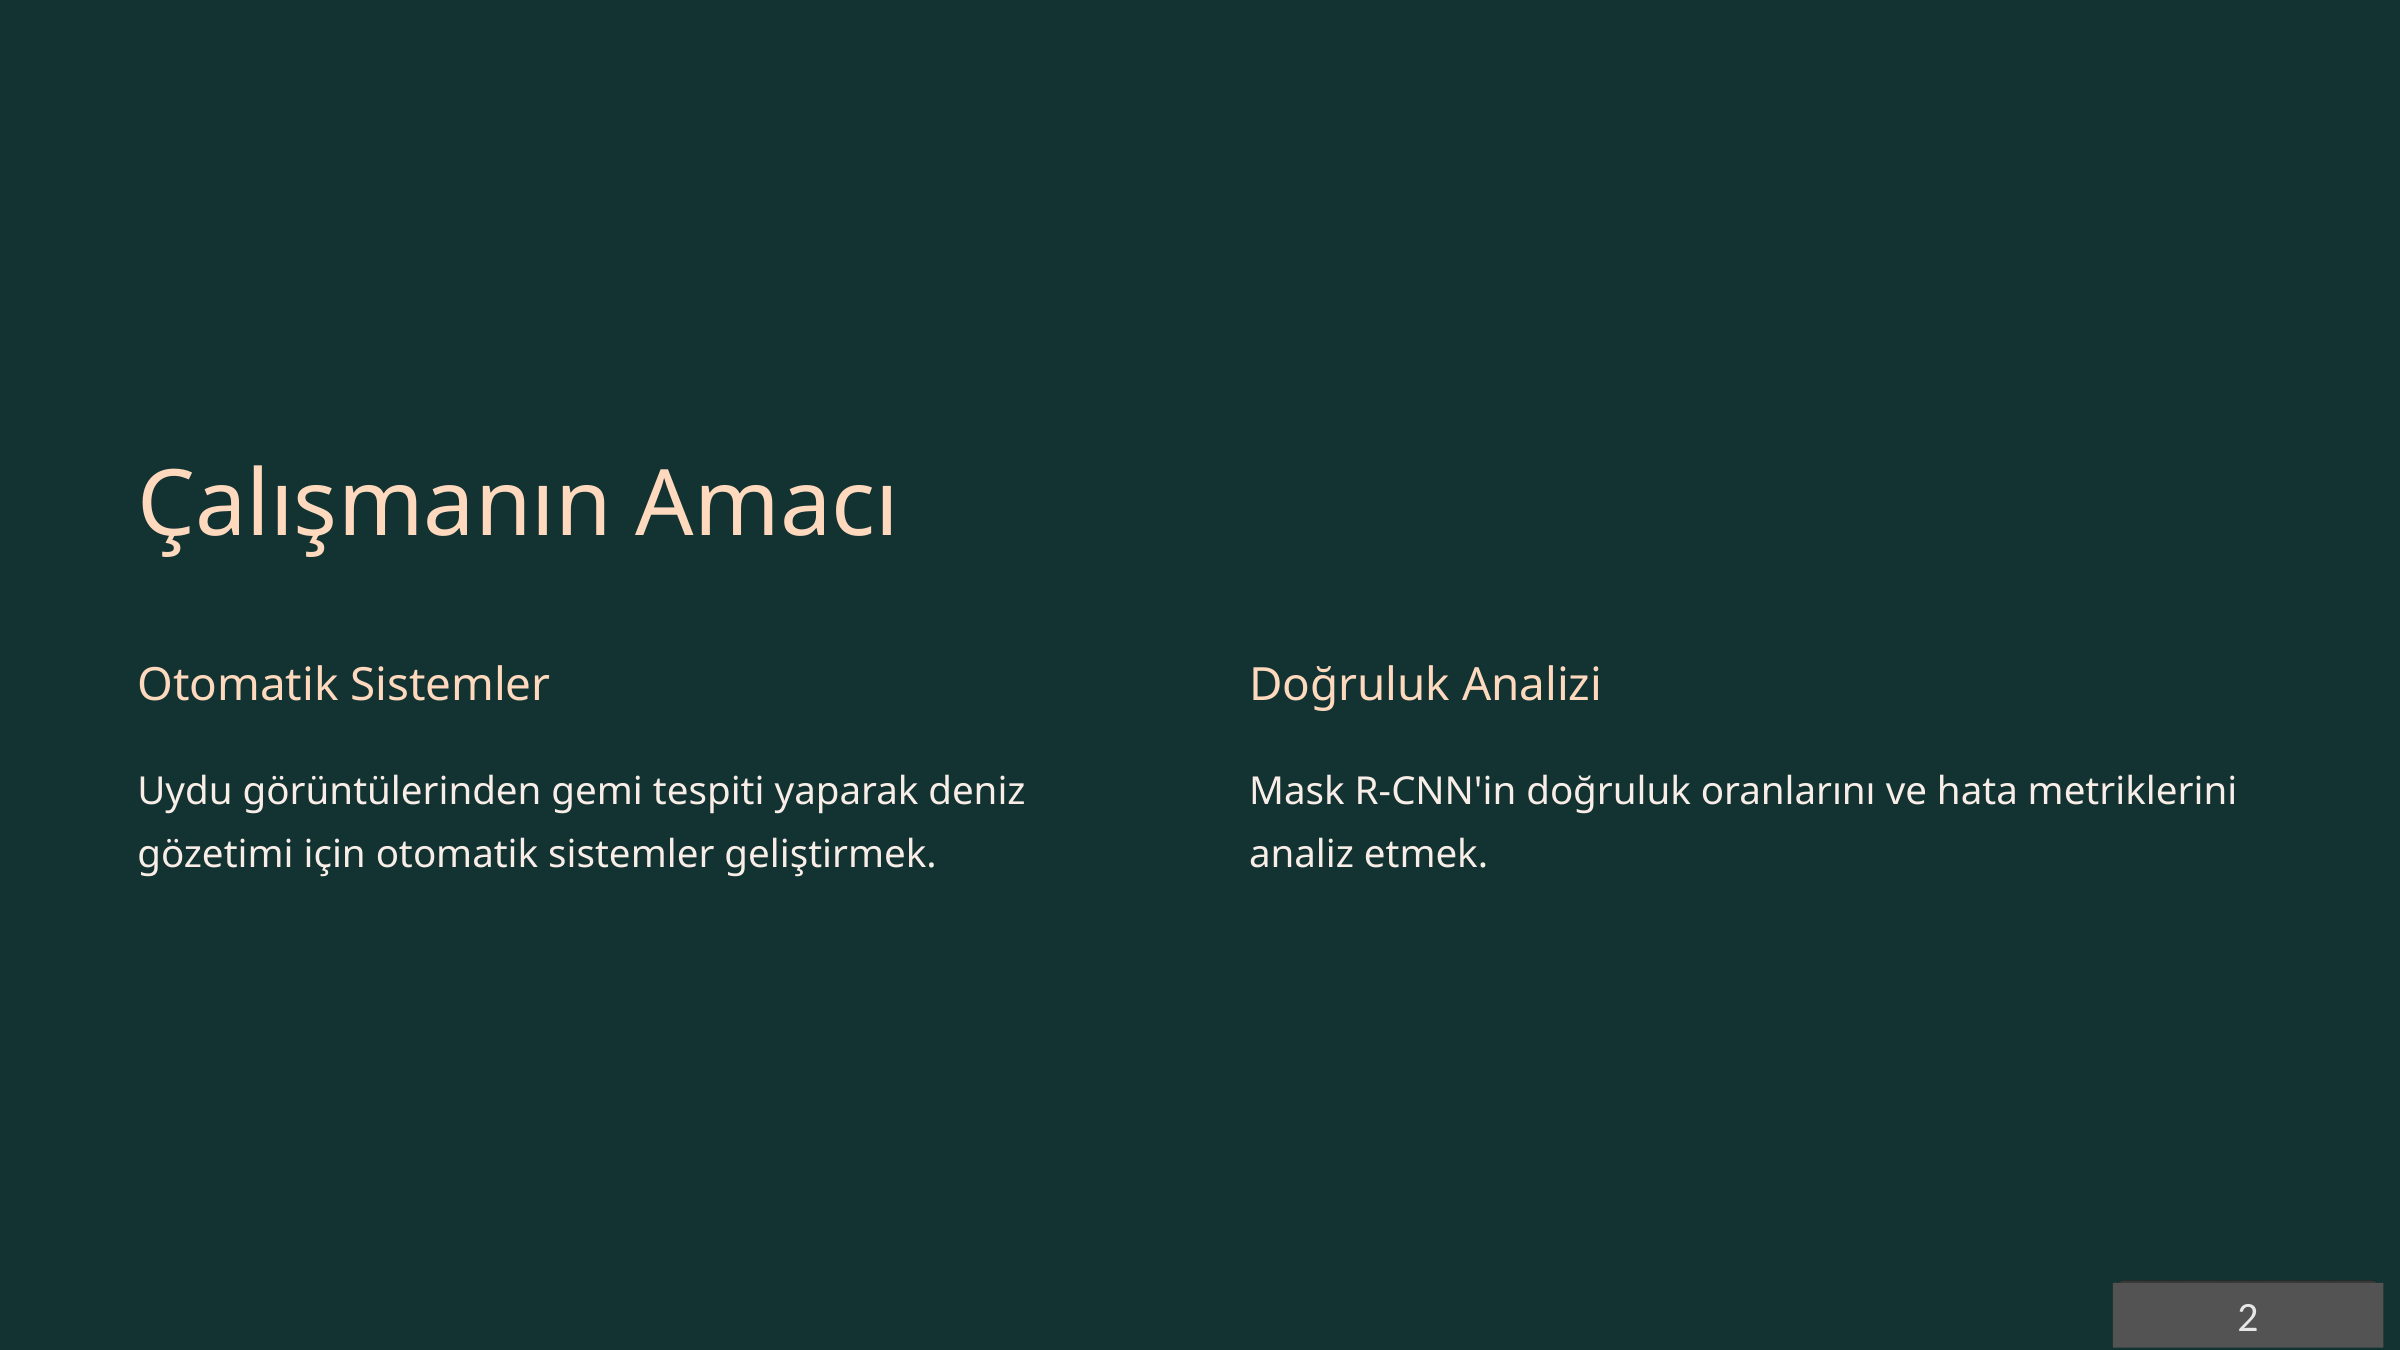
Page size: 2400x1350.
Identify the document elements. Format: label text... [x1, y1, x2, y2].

picture [2106, 1271, 2389, 1339]
text_box Otomatik Sistemler [137, 652, 600, 711]
text_box Mask R-CNN'in doğruluk oranlarını ve hata metriklerini analiz etmek. [1249, 749, 2264, 876]
text_box Doğruluk Analizi [1249, 652, 1712, 711]
text_box Çalışmanın Amacı [137, 439, 1062, 555]
text_box 2 [2112, 1282, 2384, 1348]
text_box Uydu görüntülerinden gemi tespiti yaparak deniz gözetimi için otomatik sistemler geliştirmek. [137, 749, 1152, 876]
